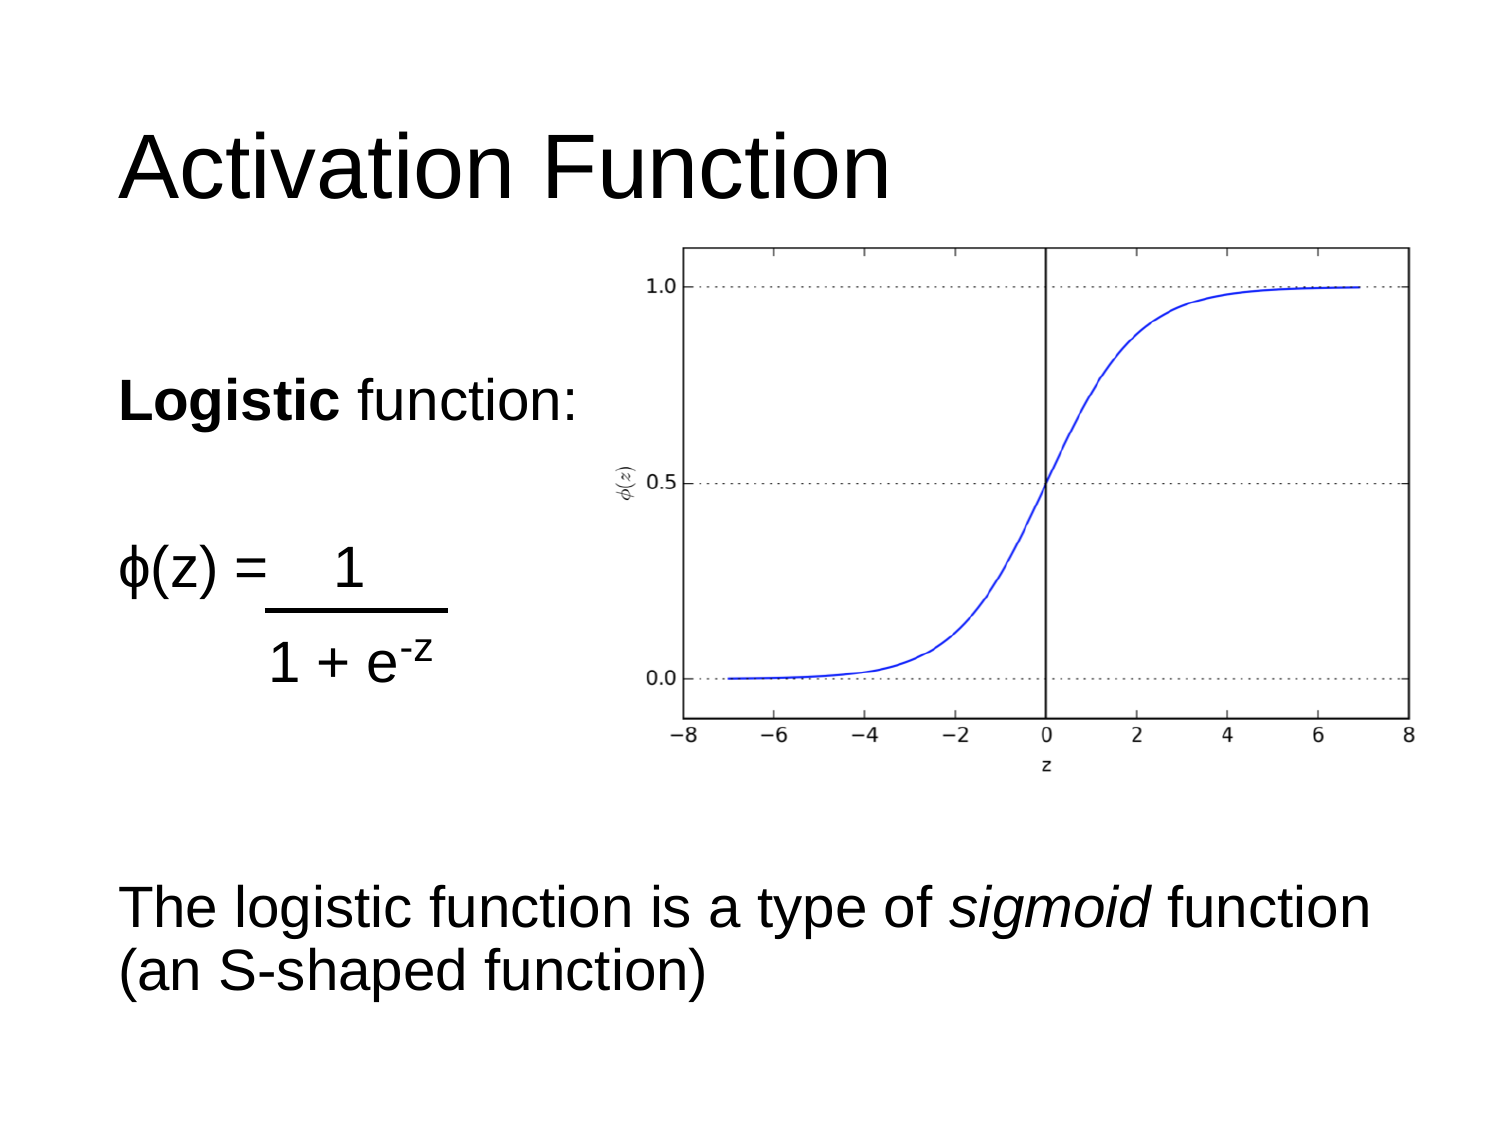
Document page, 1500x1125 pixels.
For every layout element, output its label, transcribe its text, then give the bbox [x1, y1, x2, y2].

list Logistic function: ϕ(z) = 1 1 + e-z The logistic function is a type of sigmoid function (an S-shaped function) [103, 299, 1397, 1125]
title Activation Function [103, 59, 1397, 278]
picture [592, 229, 1422, 784]
